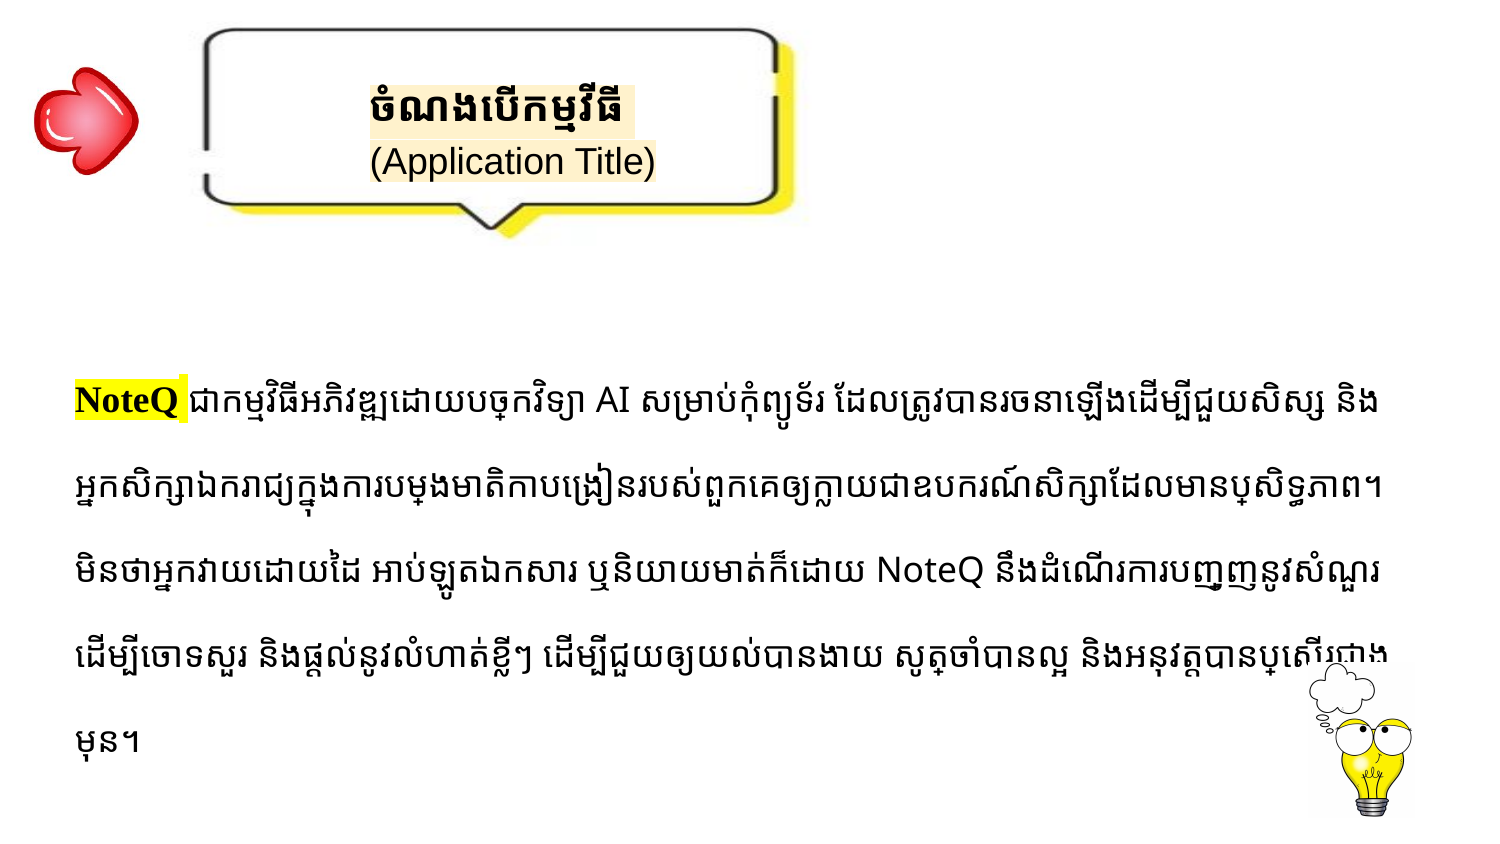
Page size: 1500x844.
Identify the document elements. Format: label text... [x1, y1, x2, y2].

text_box NoteQ ជាកម្មវិធីអភិវឌ្ឍដោយបច្ចេកវិទ្យា AI សម្រាប់កុំព្យូទ័រ ដែលត្រូវបានរចនាឡើងដើម្បីជួយសិស្ស និងអ្នកសិក្សាឯករាជ្យក្នុងការបម្លែងមាតិកាបង្រៀនរបស់ពួកគេឲ្យក្លាយជាឧបករណ៍សិក្សាដែលមានប្រសិទ្ធភាព។ មិនថាអ្នកវាយដោយដៃ អាប់ឡូតឯកសារ ឬនិយាយមាត់ក៏ដោយ NoteQ នឹងដំណើរការបញ្ចេញនូវសំណួរដើម្បីចោទសួរ និងផ្ដល់នូវលំហាត់ខ្លីៗ ដើម្បីជួយឲ្យយល់បានងាយ សូត្រចាំបានល្អ និងអនុវត្តបានប្រសើរជាងមុន។ [59, 314, 1441, 775]
picture [173, 0, 840, 268]
picture [8, 32, 164, 209]
picture [1308, 662, 1415, 819]
